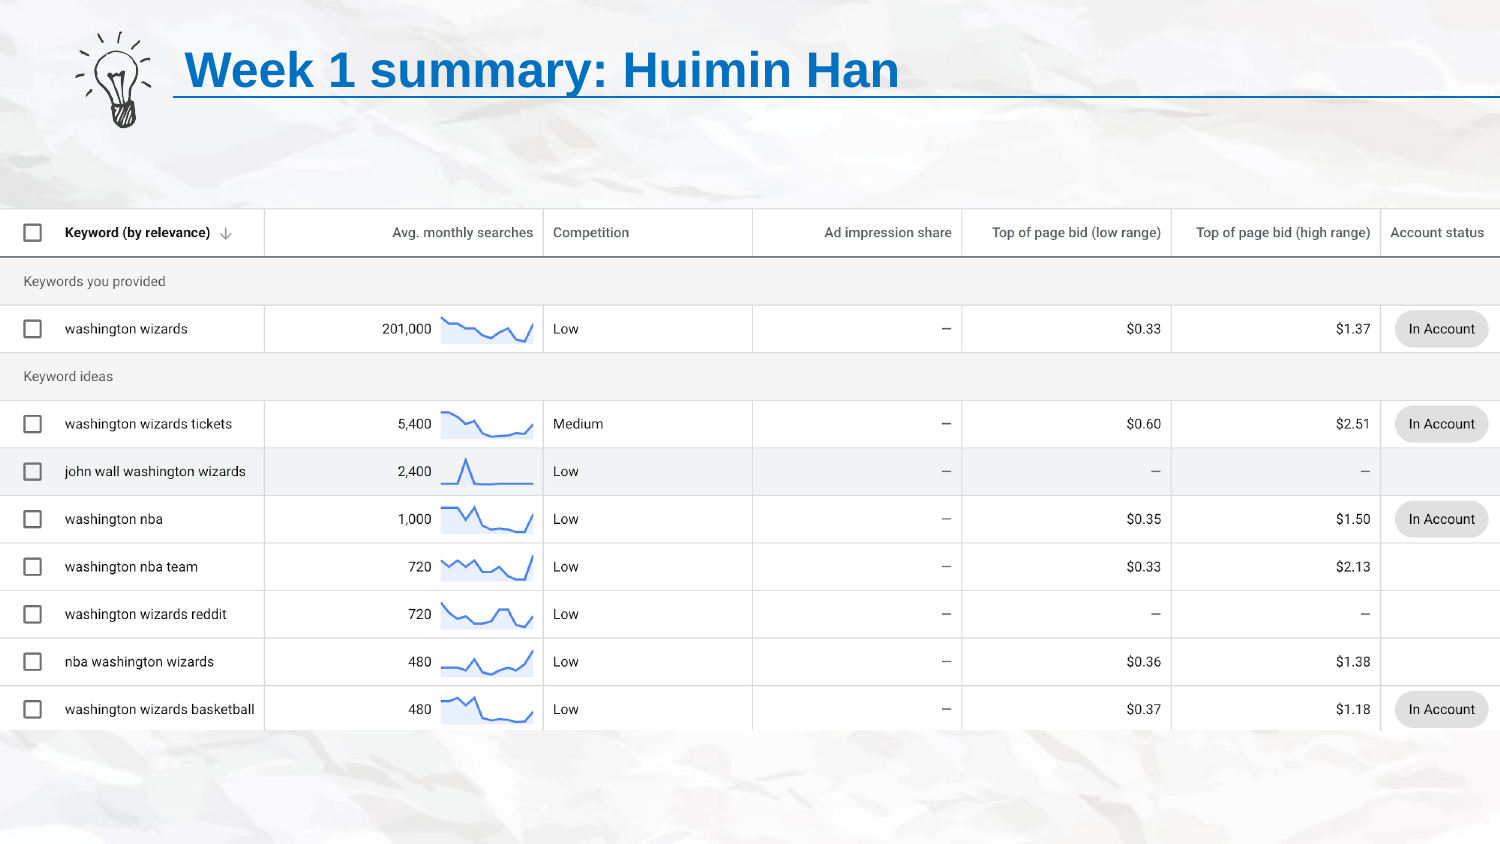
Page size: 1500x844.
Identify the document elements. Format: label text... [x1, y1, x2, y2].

text_box Week 1 summary: Huimin Han [173, 31, 960, 94]
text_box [74, 31, 153, 129]
picture [0, 0, 1500, 844]
